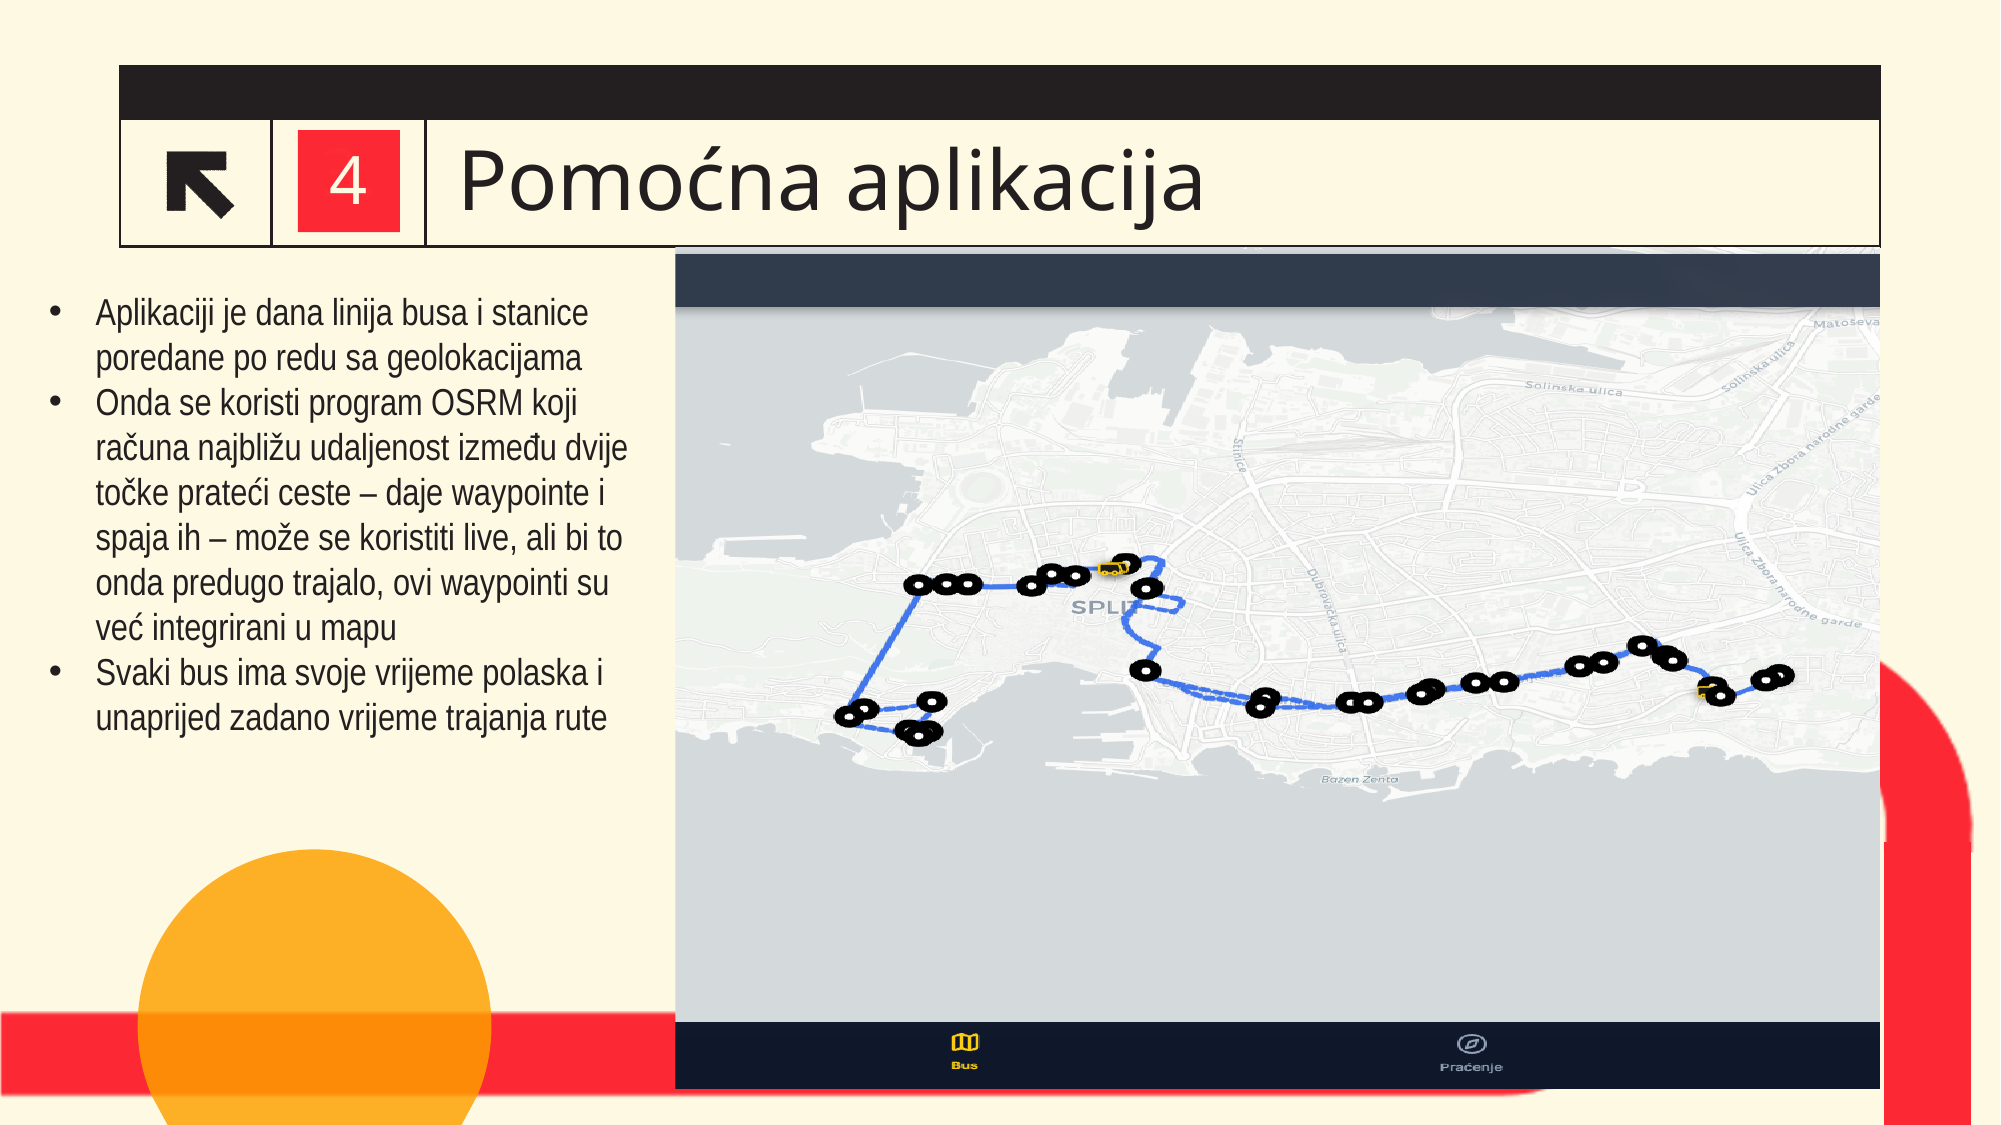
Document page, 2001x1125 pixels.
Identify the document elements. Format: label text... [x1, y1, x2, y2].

title Pomoćna aplikacija [442, 120, 1880, 248]
text_box Aplikaciji je dana linija busa i stanice poredane po redu sa geolokacijama Onda se koristi program OSRM koji računa najbližu udaljenost između dvije točke prateći ceste – daje waypointe i spaja ih – može se koristiti live, ali bi to onda predugo trajalo, ovi waypointi su već integrirani u mapu Svaki bus ima svoje vrijeme polaska i unaprijed zadano vrijeme trajanja rute [34, 280, 663, 746]
picture [121, 105, 271, 258]
slide_number 4 [271, 132, 426, 235]
picture [0, 247, 2001, 1125]
